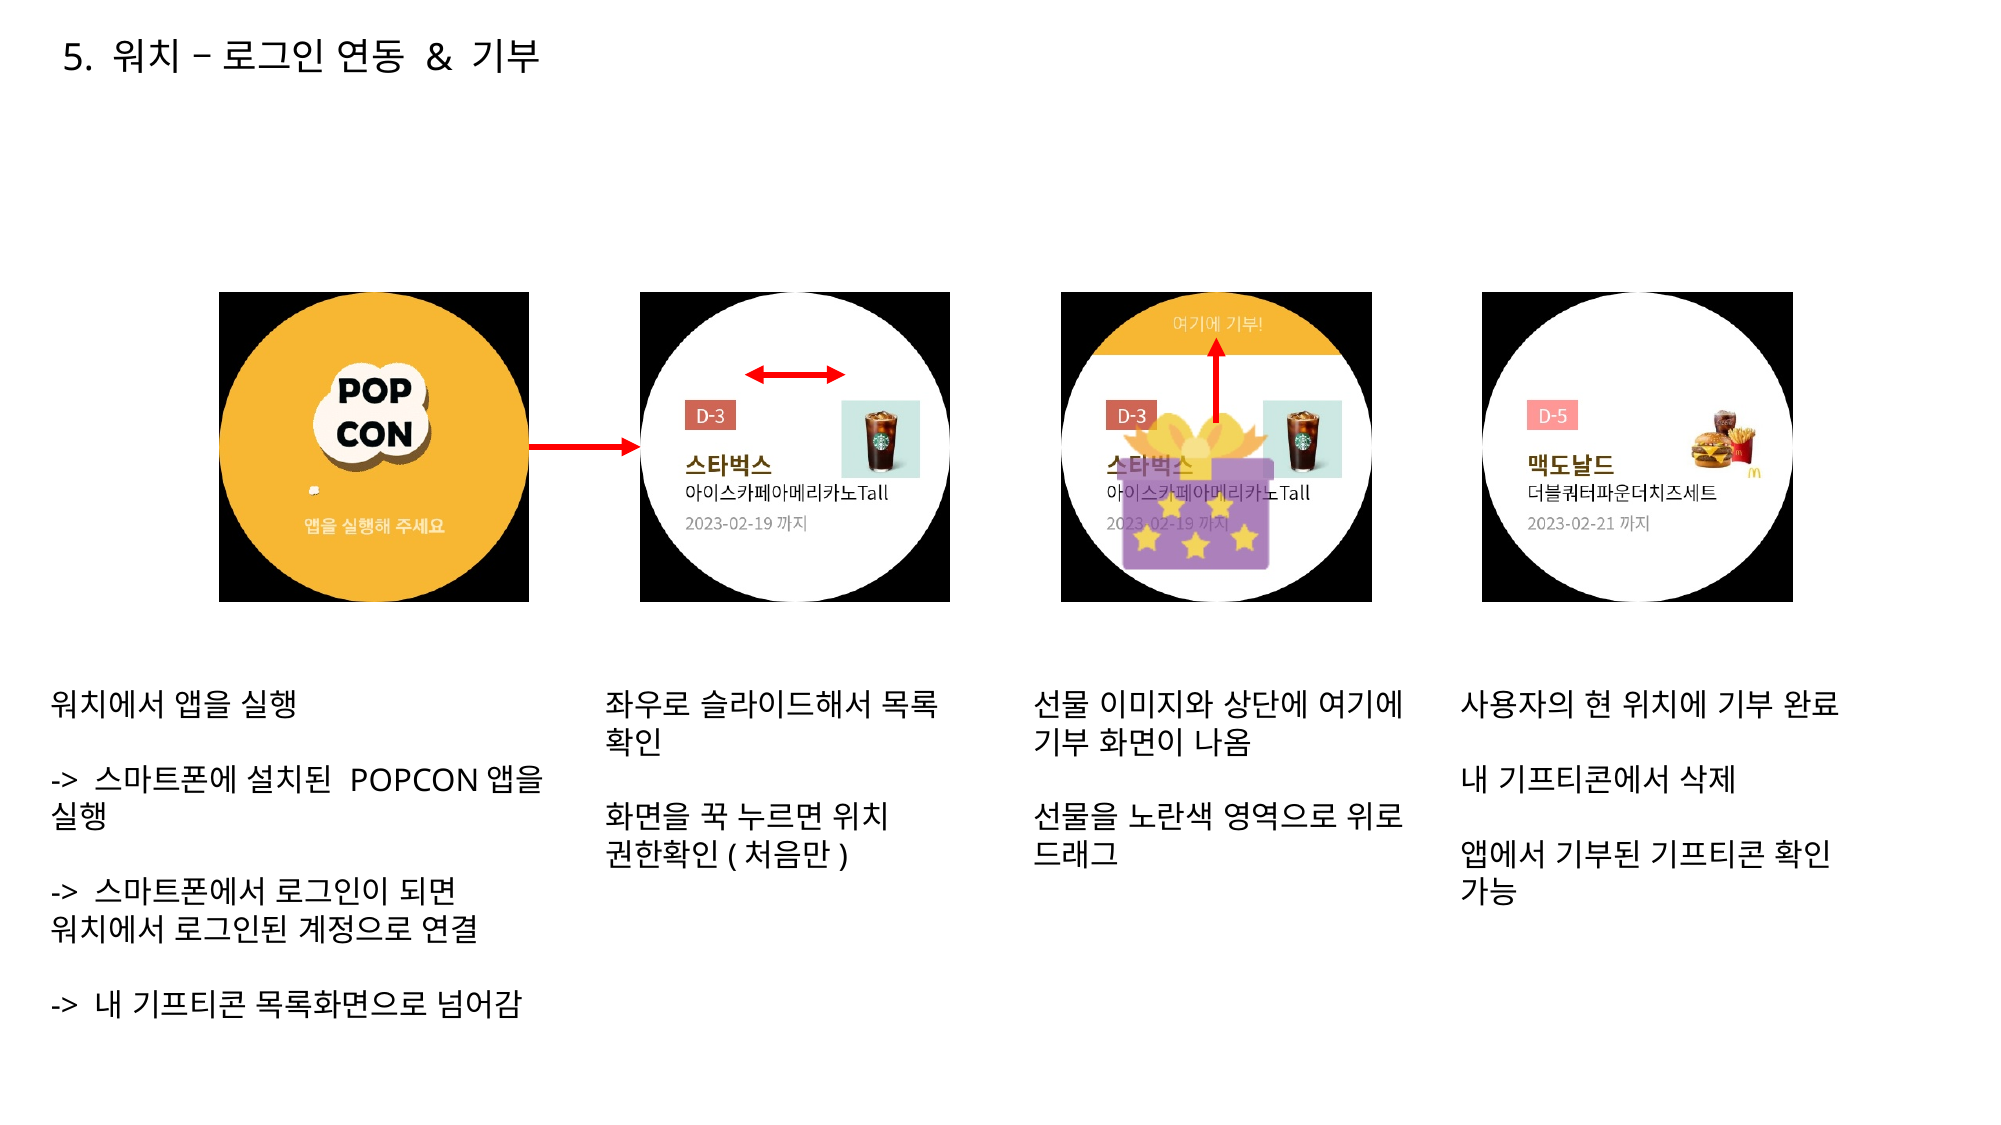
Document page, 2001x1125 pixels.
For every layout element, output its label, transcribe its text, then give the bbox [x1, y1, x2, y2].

picture [1061, 292, 1372, 602]
text_box 5. 워치 – 로그인 연동 & 기부 [47, 25, 556, 86]
picture [640, 292, 950, 602]
picture [1482, 292, 1793, 602]
picture [219, 292, 529, 602]
text_box 좌우로 슬라이드해서 목록 확인 화면을 꾹 누르면 위치 권한확인(처음만) [590, 678, 1019, 918]
text_box 워치에서 앱을 실행 -> 스마트폰에 설치된 POPCON앱을 실행 -> 스마트폰에서 로그인이 되면 워치에서 로그인된 계정으로 연결 -> 내 기프티콘 목록화면으로 넘어감 [36, 678, 591, 1068]
text_box 선물 이미지와 상단에 여기에 기부 화면이 나옴 선물을 노란색 영역으로 위로 드래그 [1018, 678, 1446, 880]
text_box 사용자의 현 위치에 기부 완료 내 기프티콘에서 삭제 앱에서 기부된 기프티콘 확인 가능 [1446, 678, 1874, 918]
